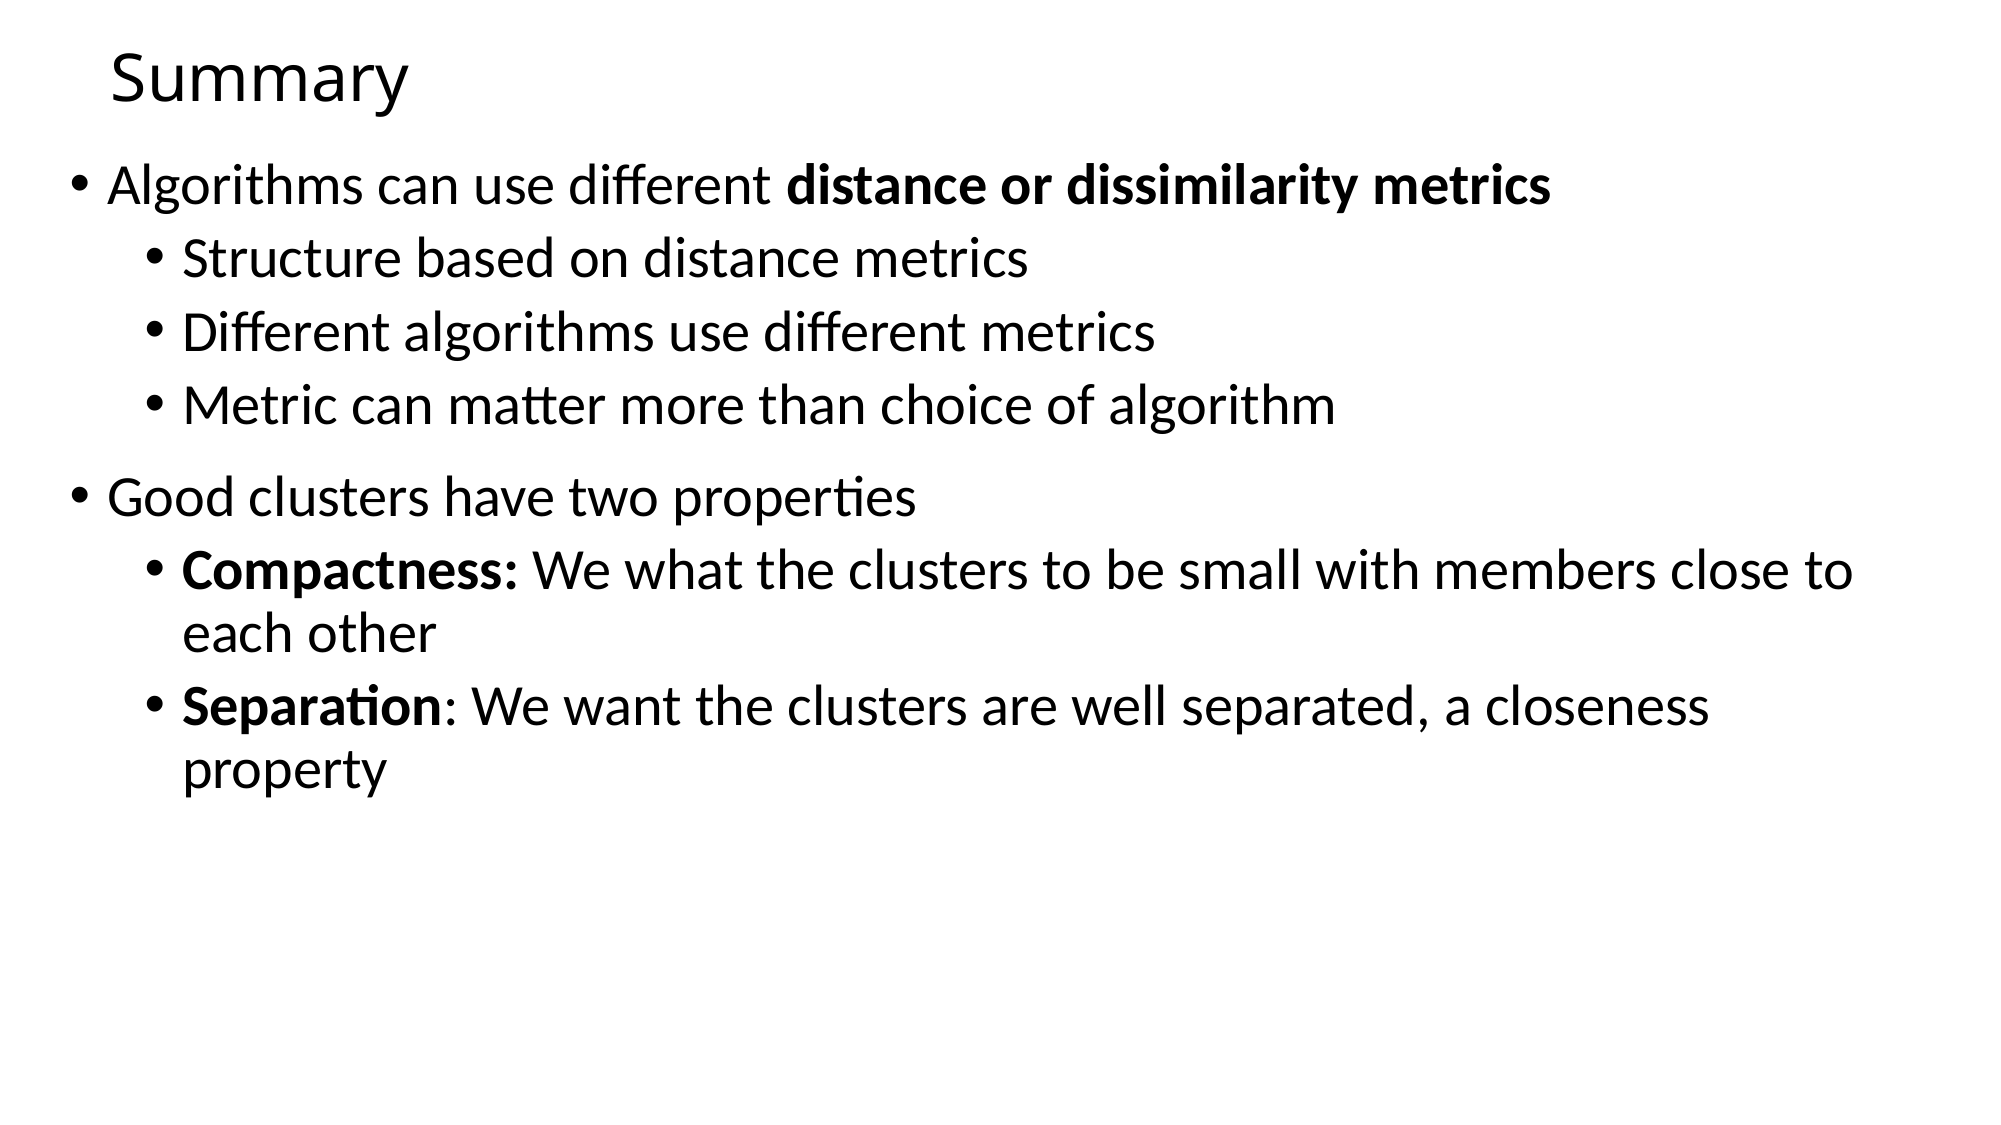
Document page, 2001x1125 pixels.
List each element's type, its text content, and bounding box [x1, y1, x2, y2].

title Summary [95, 36, 1821, 124]
list Algorithms can use different distance or dissimilarity metrics Structure based on distance metrics Different algorithms use different metrics Metric can matter more than choice of algorithm Good clusters have two properties Compactness: We what the clusters to be small with members close to each other Separation: We want the clusters are well separated, a closeness property [54, 146, 1946, 1015]
